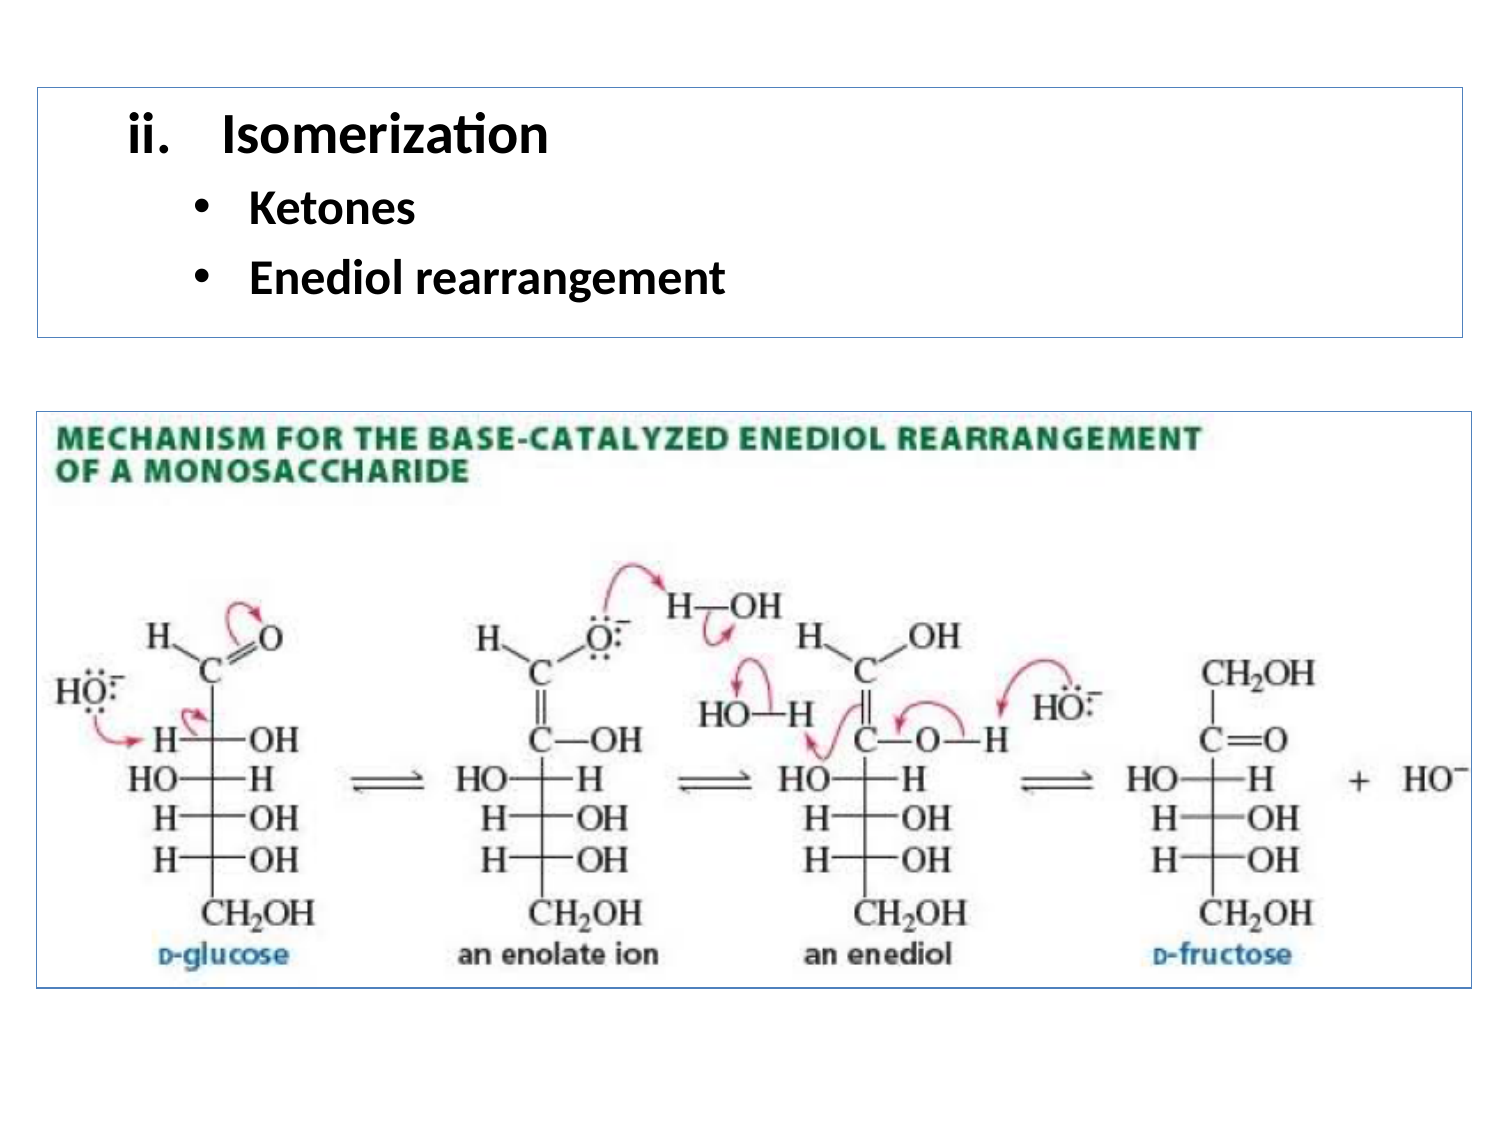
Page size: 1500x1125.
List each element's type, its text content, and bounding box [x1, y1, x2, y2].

picture [37, 412, 1471, 988]
list Isomerization Ketones Enediol rearrangement [37, 87, 1463, 338]
